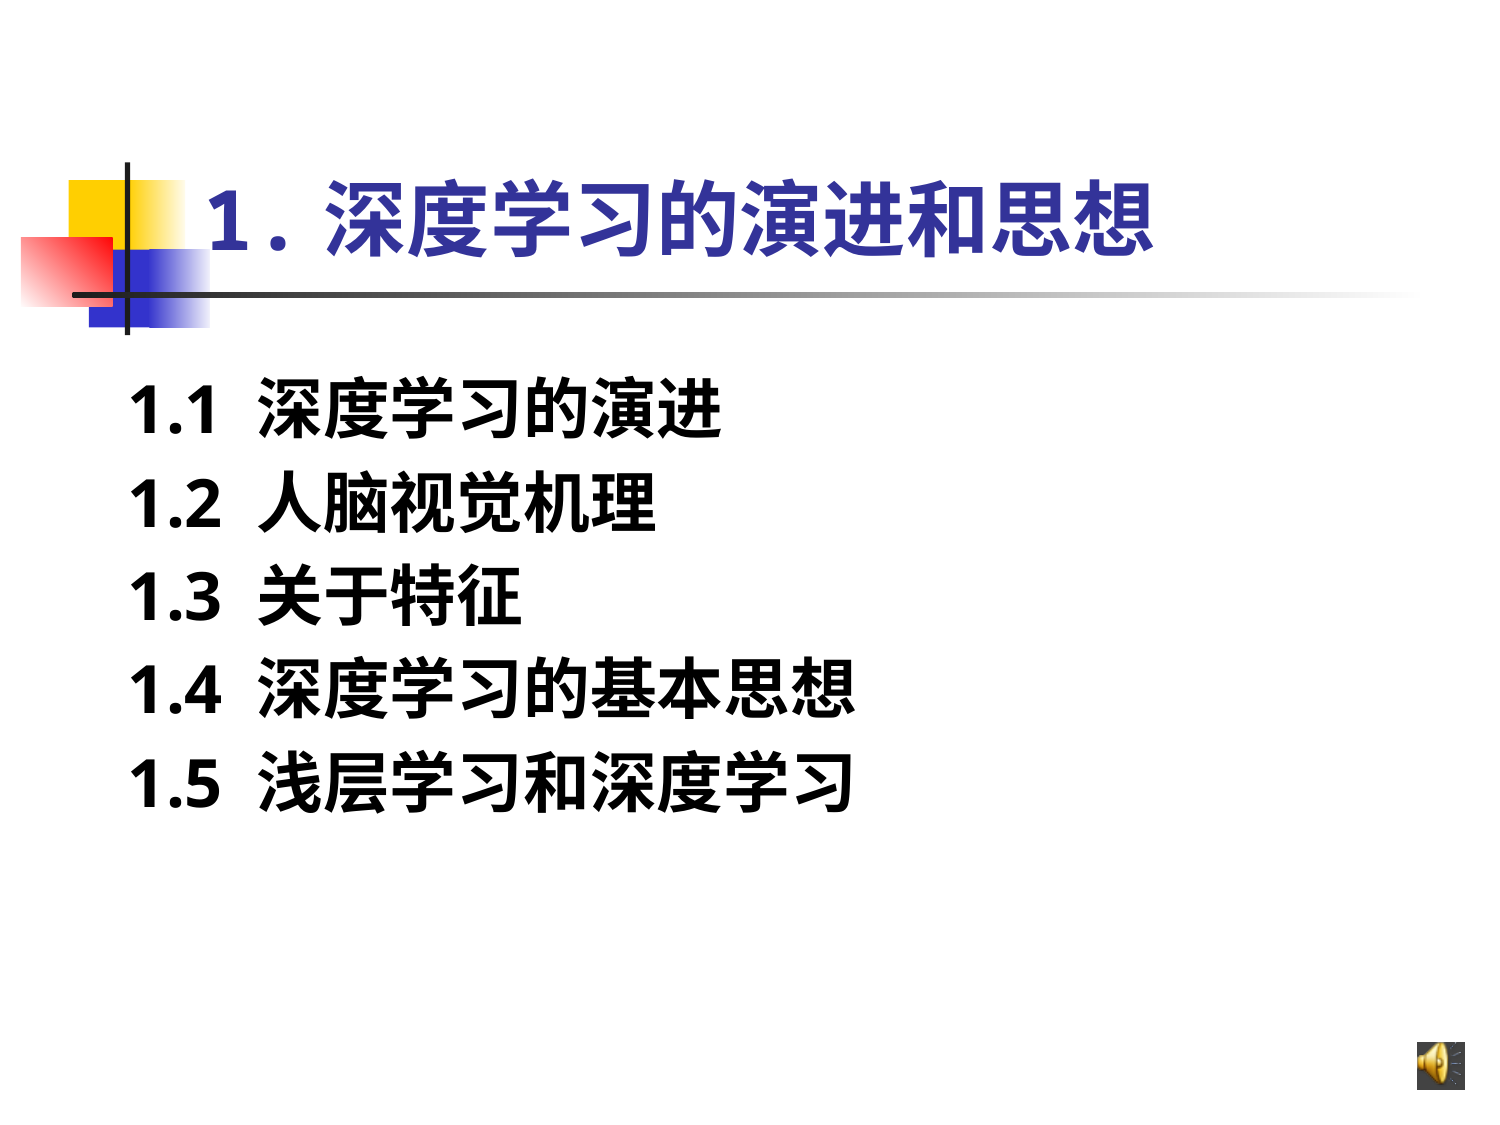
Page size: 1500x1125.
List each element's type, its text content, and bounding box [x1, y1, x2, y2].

list 1.1 深度学习的演进 1.2 人脑视觉机理 1.3 关于特征 1.4 深度学习的基本思想 1.5 浅层学习和深度学习 [112, 359, 1388, 1035]
picture [1416, 1041, 1467, 1092]
title 1.深度学习的演进和思想 [188, 35, 1468, 275]
